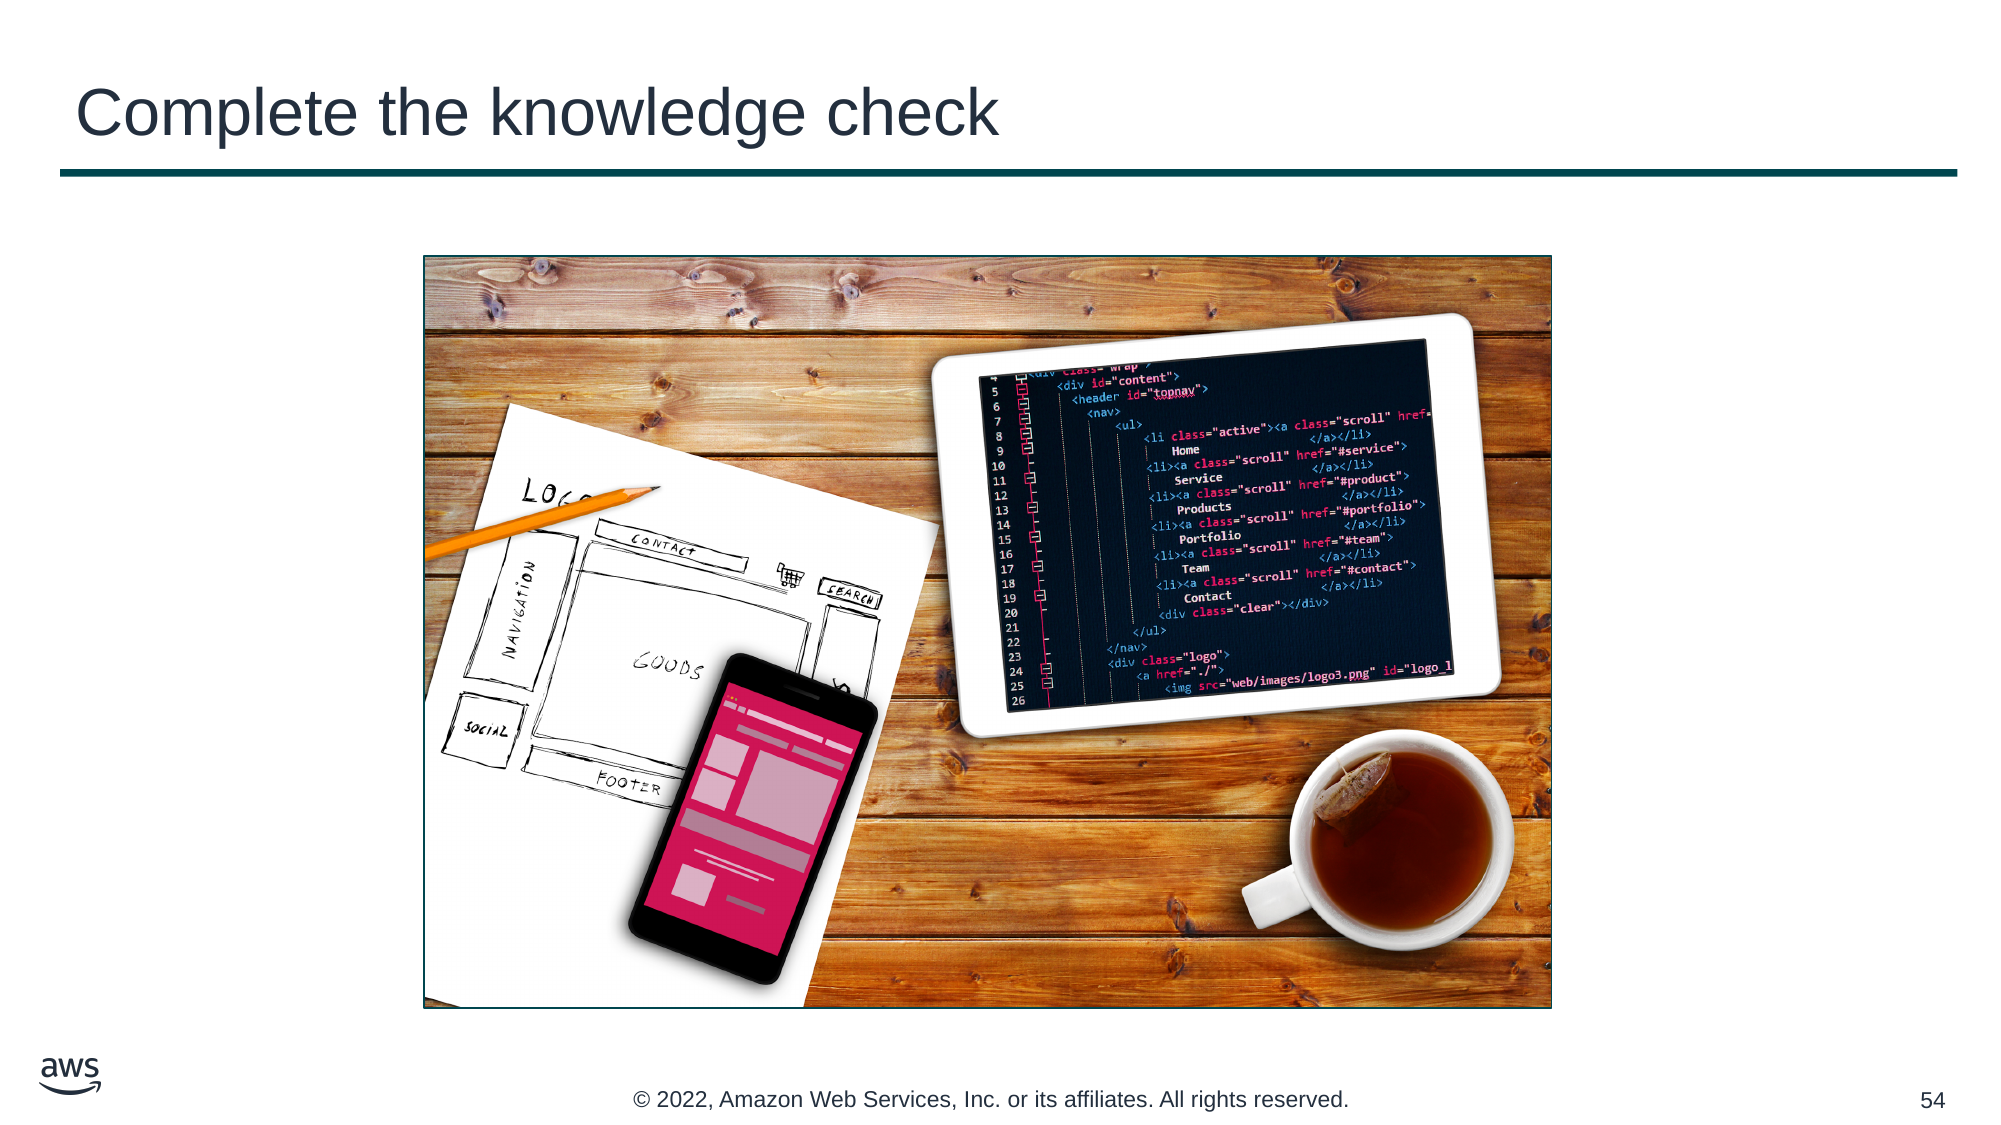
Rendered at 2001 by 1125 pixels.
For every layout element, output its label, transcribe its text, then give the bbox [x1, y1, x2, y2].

title Complete the knowledge check [60, 49, 1958, 170]
picture [39, 1058, 101, 1095]
slide_number ‹#› [1881, 1077, 1961, 1121]
picture [424, 256, 1551, 1008]
